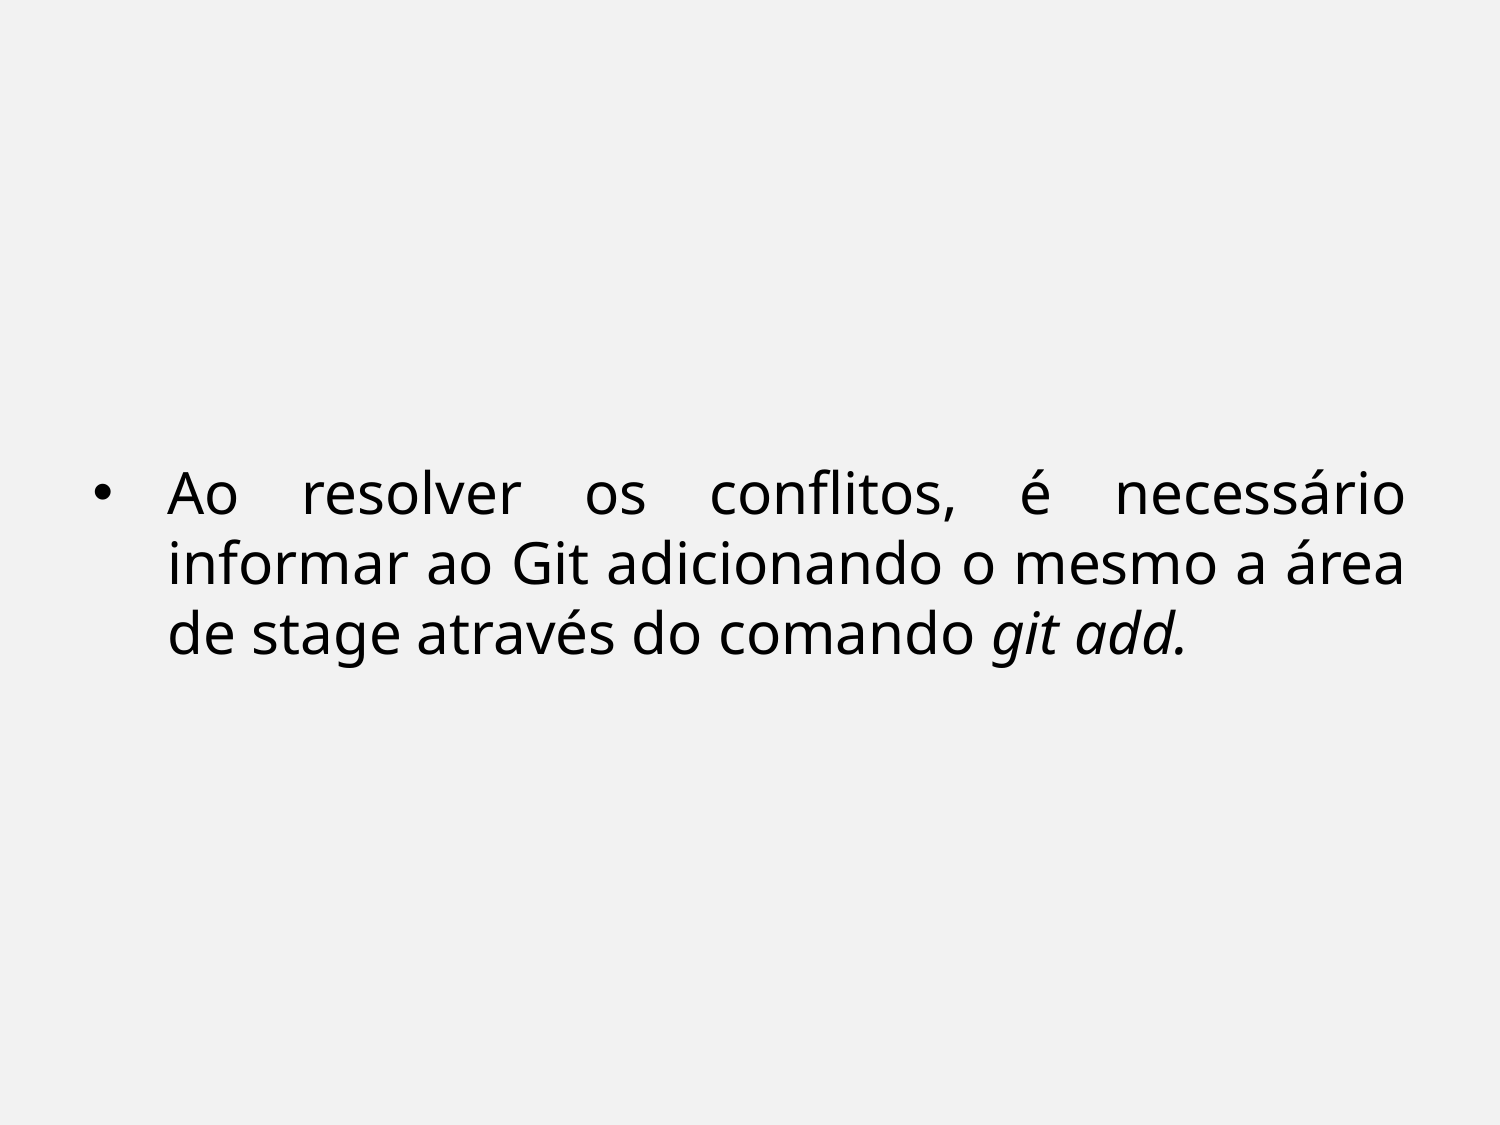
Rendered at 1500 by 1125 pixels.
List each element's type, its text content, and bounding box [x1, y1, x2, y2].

text_box Ao resolver os conflitos, é necessário informar ao Git adicionando o mesmo a área de stage através do comando git add. [78, 448, 1422, 674]
